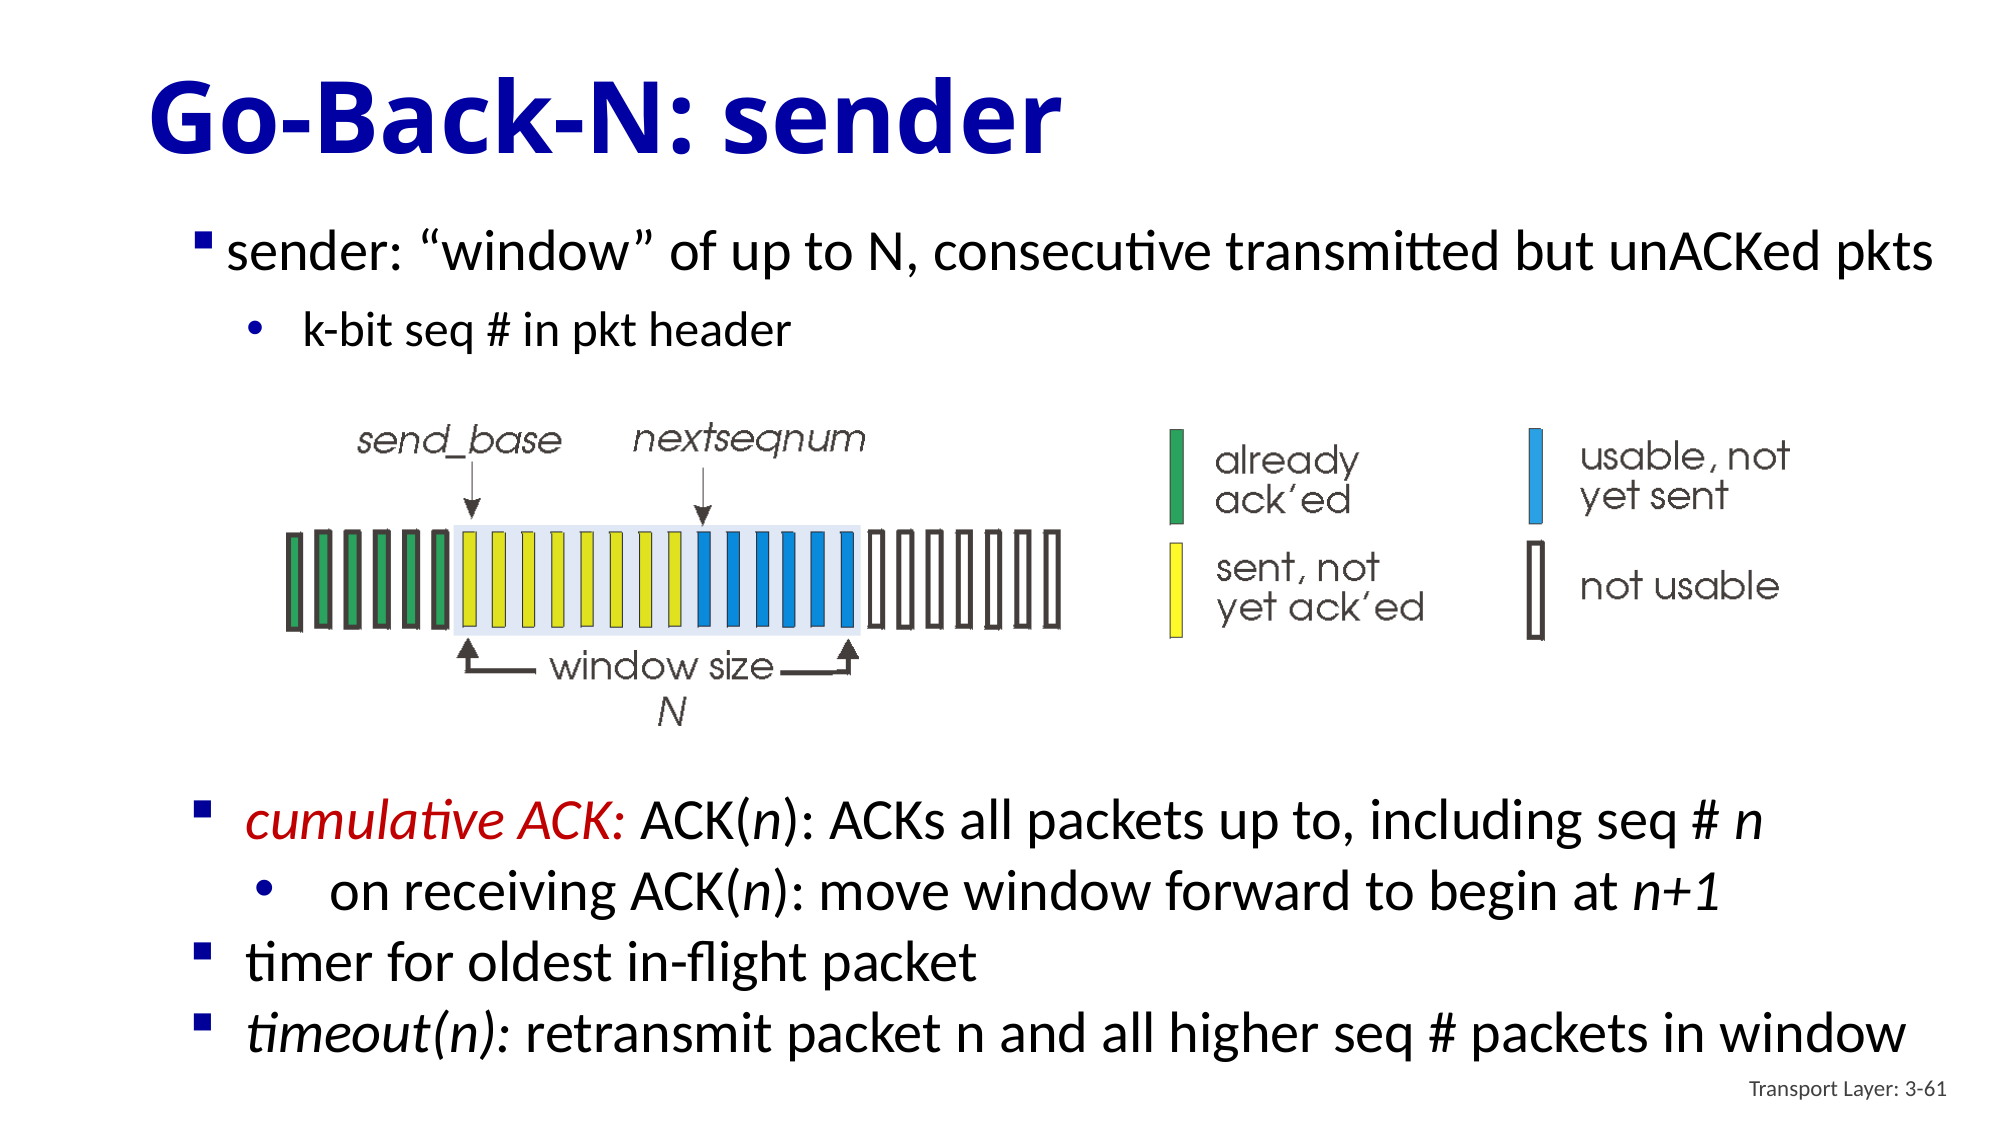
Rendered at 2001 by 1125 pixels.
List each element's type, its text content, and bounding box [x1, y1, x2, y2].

text_box sender: “window” of up to N, consecutive transmitted but unACKed pkts k-bit seq # in pkt header [153, 212, 1972, 442]
title Go-Back-N: sender [131, 47, 1952, 195]
text_box cumulative ACK: ACK(n): ACKs all packets up to, including seq # n on receiving ACK(n): move window forward to begin at n+1 timer for oldest in-flight packet timeout(n): retransmit packet n and all higher seq # packets in window [173, 784, 2000, 1111]
picture [286, 422, 1790, 726]
slide_number Transport Layer: 3-61 [1512, 1056, 1963, 1117]
